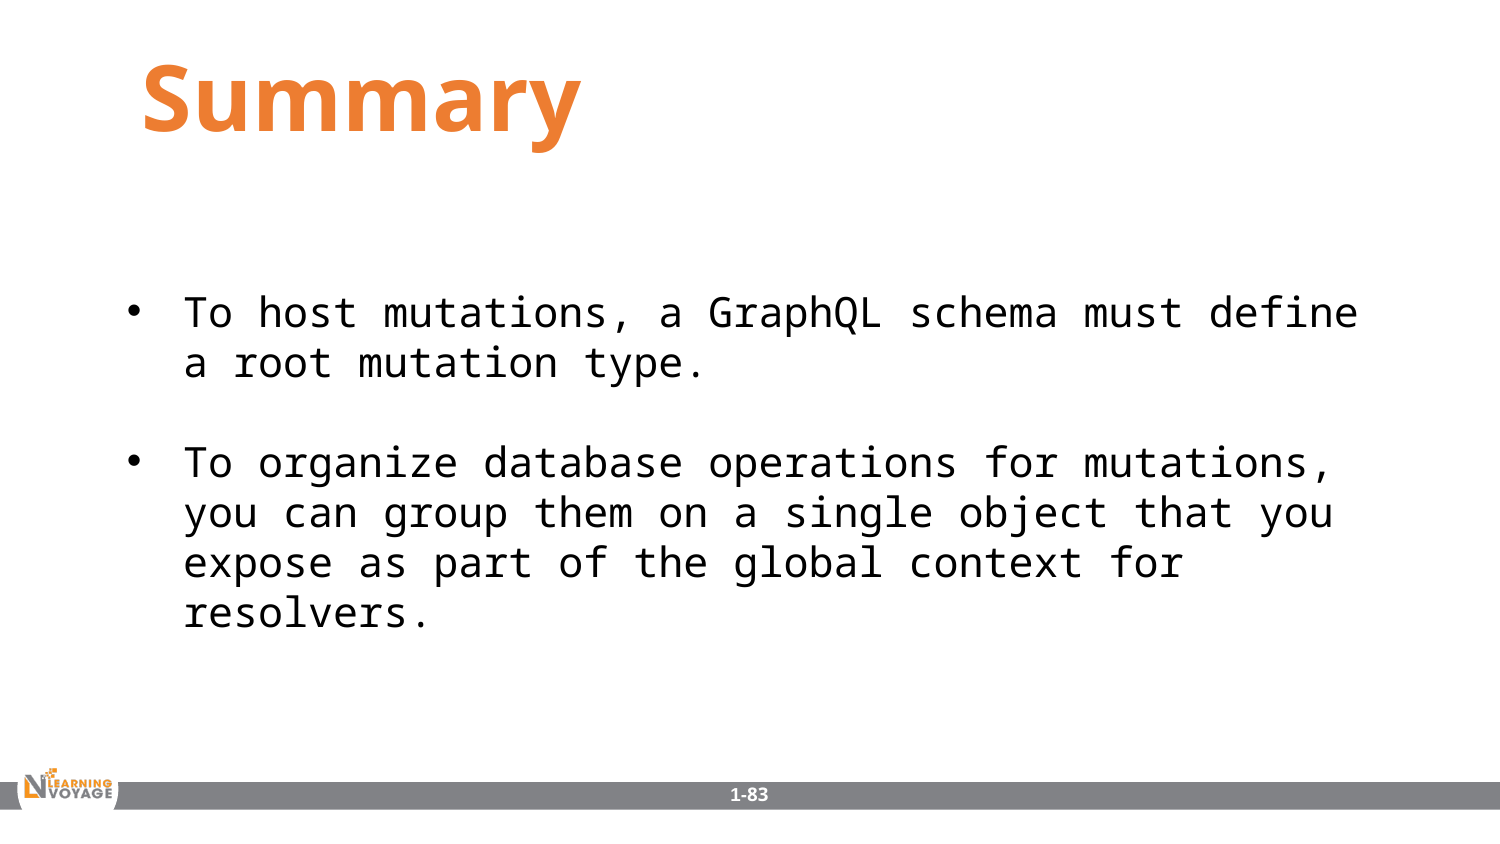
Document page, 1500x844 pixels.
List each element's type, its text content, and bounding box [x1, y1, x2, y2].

slide_number 1-83 [692, 770, 784, 821]
text_box Summary [126, 37, 1231, 153]
text_box To host mutations, a GraphQL schema must define a root mutation type. To organize database operations for mutations, you can group them on a single object that you expose as part of the global context for resolvers. [126, 283, 1373, 636]
picture [0, 706, 144, 844]
